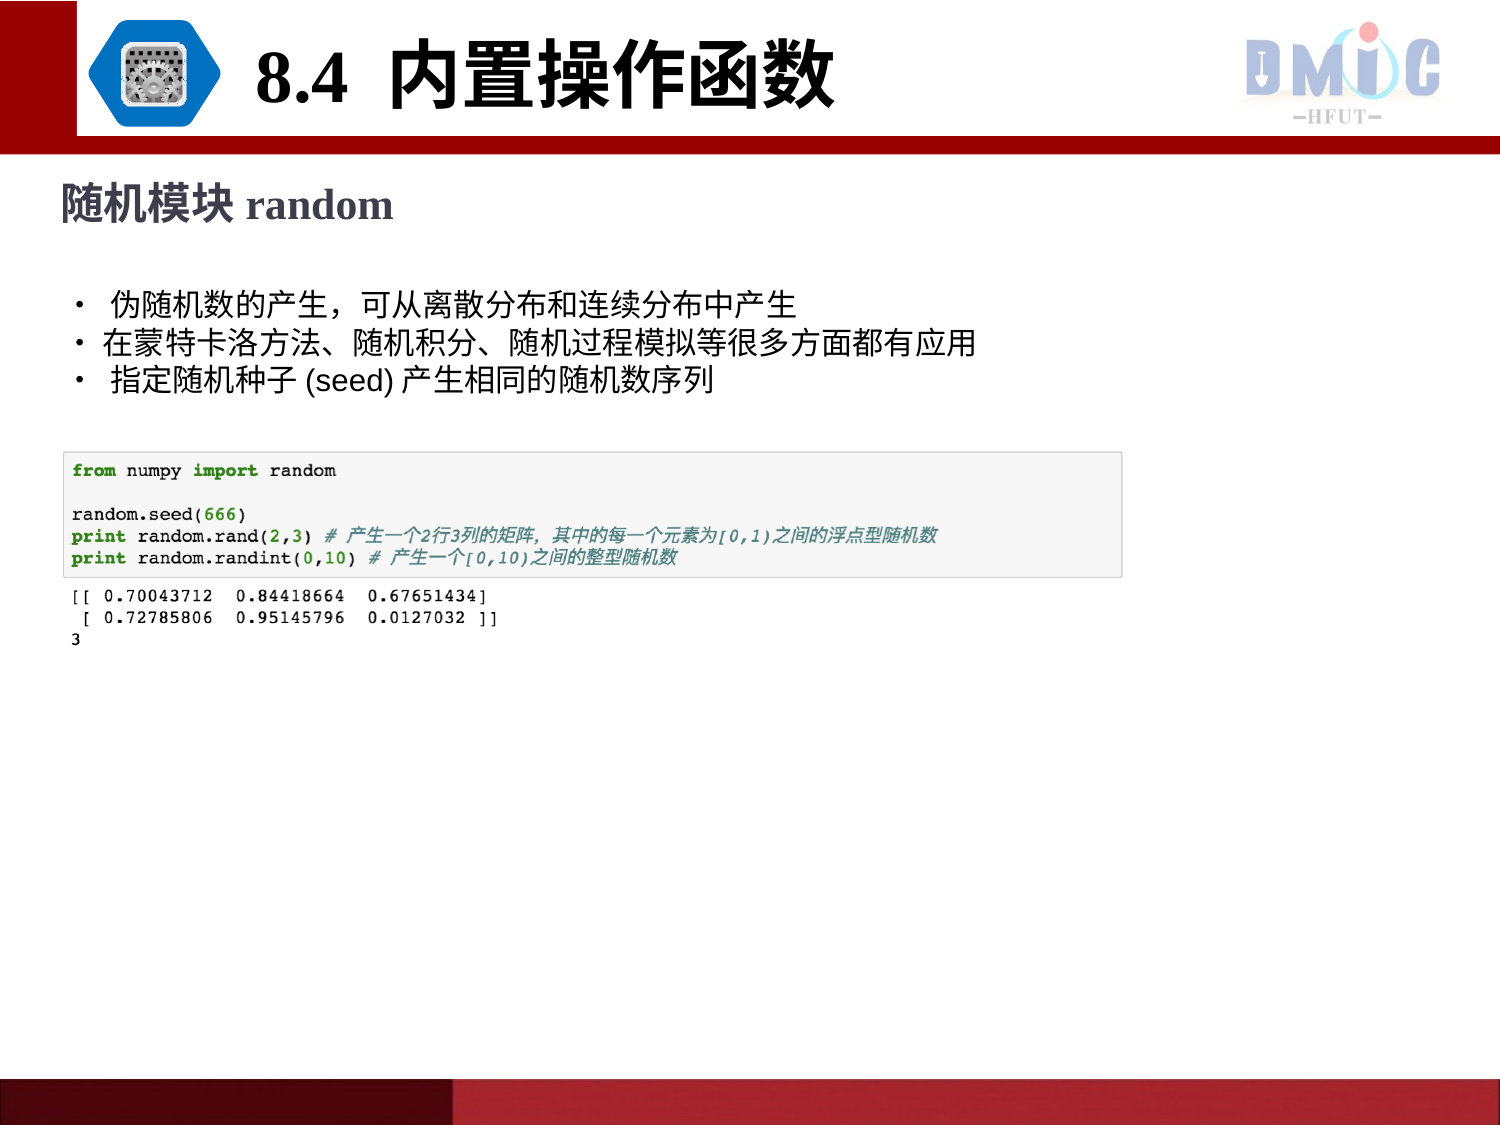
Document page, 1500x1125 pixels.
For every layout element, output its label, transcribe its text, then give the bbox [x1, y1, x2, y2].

text_box • 伪随机数的产生，可从离散分布和连续分布中产生 • 在蒙特卡洛方法、随机积分、随机过程模拟等很多方面都有应用 • 指定随机种子(seed)产生相同的随机数序列 [49, 278, 1194, 406]
title 随机模块random [44, 165, 598, 240]
picture [58, 446, 1136, 652]
picture [0, 1079, 1500, 1125]
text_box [88, 19, 995, 127]
